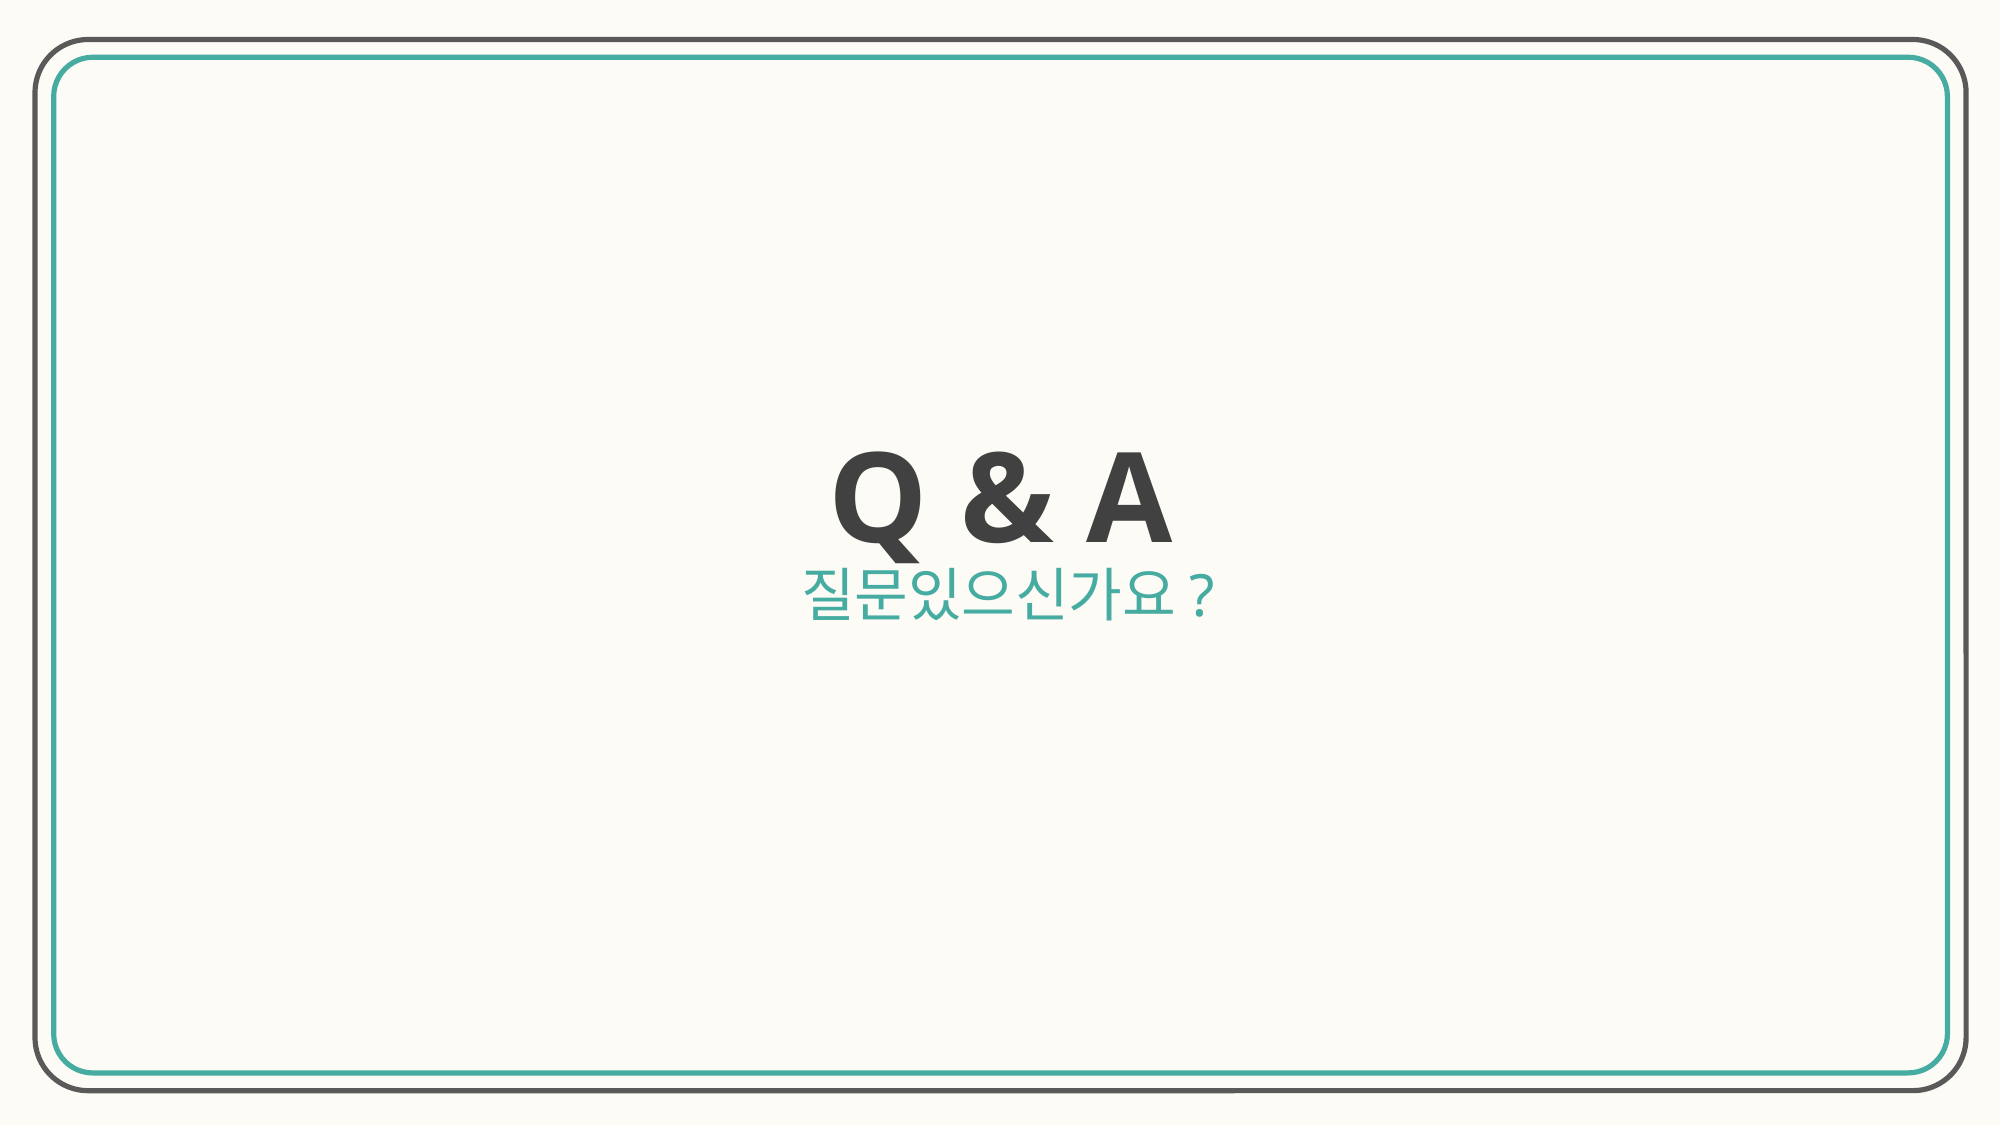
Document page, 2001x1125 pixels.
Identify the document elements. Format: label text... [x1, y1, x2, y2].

text_box [33, 38, 1968, 1092]
text_box 질문있으신가요? [786, 551, 1230, 636]
text_box Q & A [813, 409, 1188, 575]
